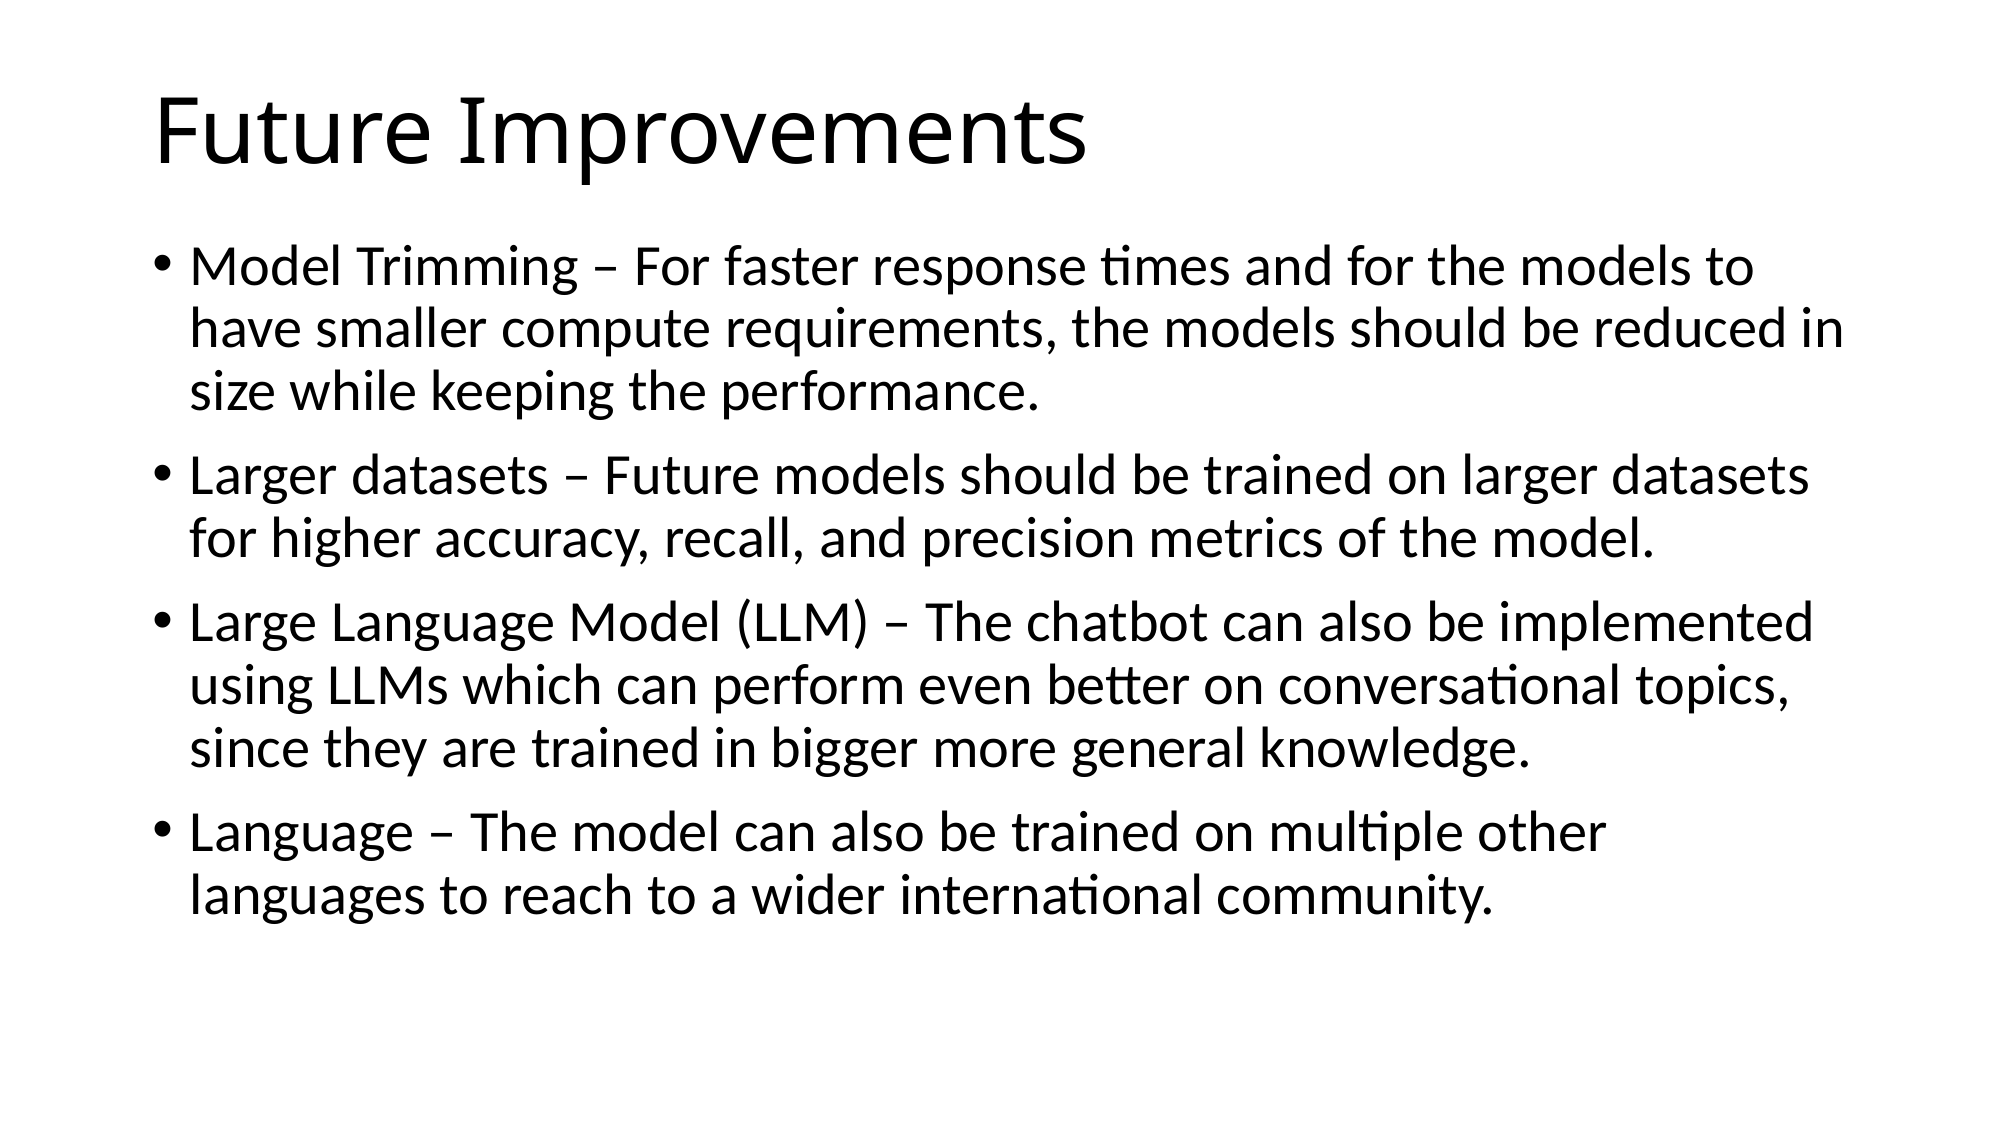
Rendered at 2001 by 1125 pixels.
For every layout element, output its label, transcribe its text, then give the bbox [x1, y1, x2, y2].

title Future Improvements [137, 59, 1863, 208]
list Model Trimming – For faster response times and for the models to have smaller compute requirements, the models should be reduced in size while keeping the performance. Larger datasets – Future models should be trained on larger datasets for higher accuracy, recall, and precision metrics of the model. Large Language Model (LLM) – The chatbot can also be implemented using LLMs which can perform even better on conversational topics, since they are trained in bigger more general knowledge. Language – The model can also be trained on multiple other languages to reach to a wider international community. [137, 227, 1863, 1014]
